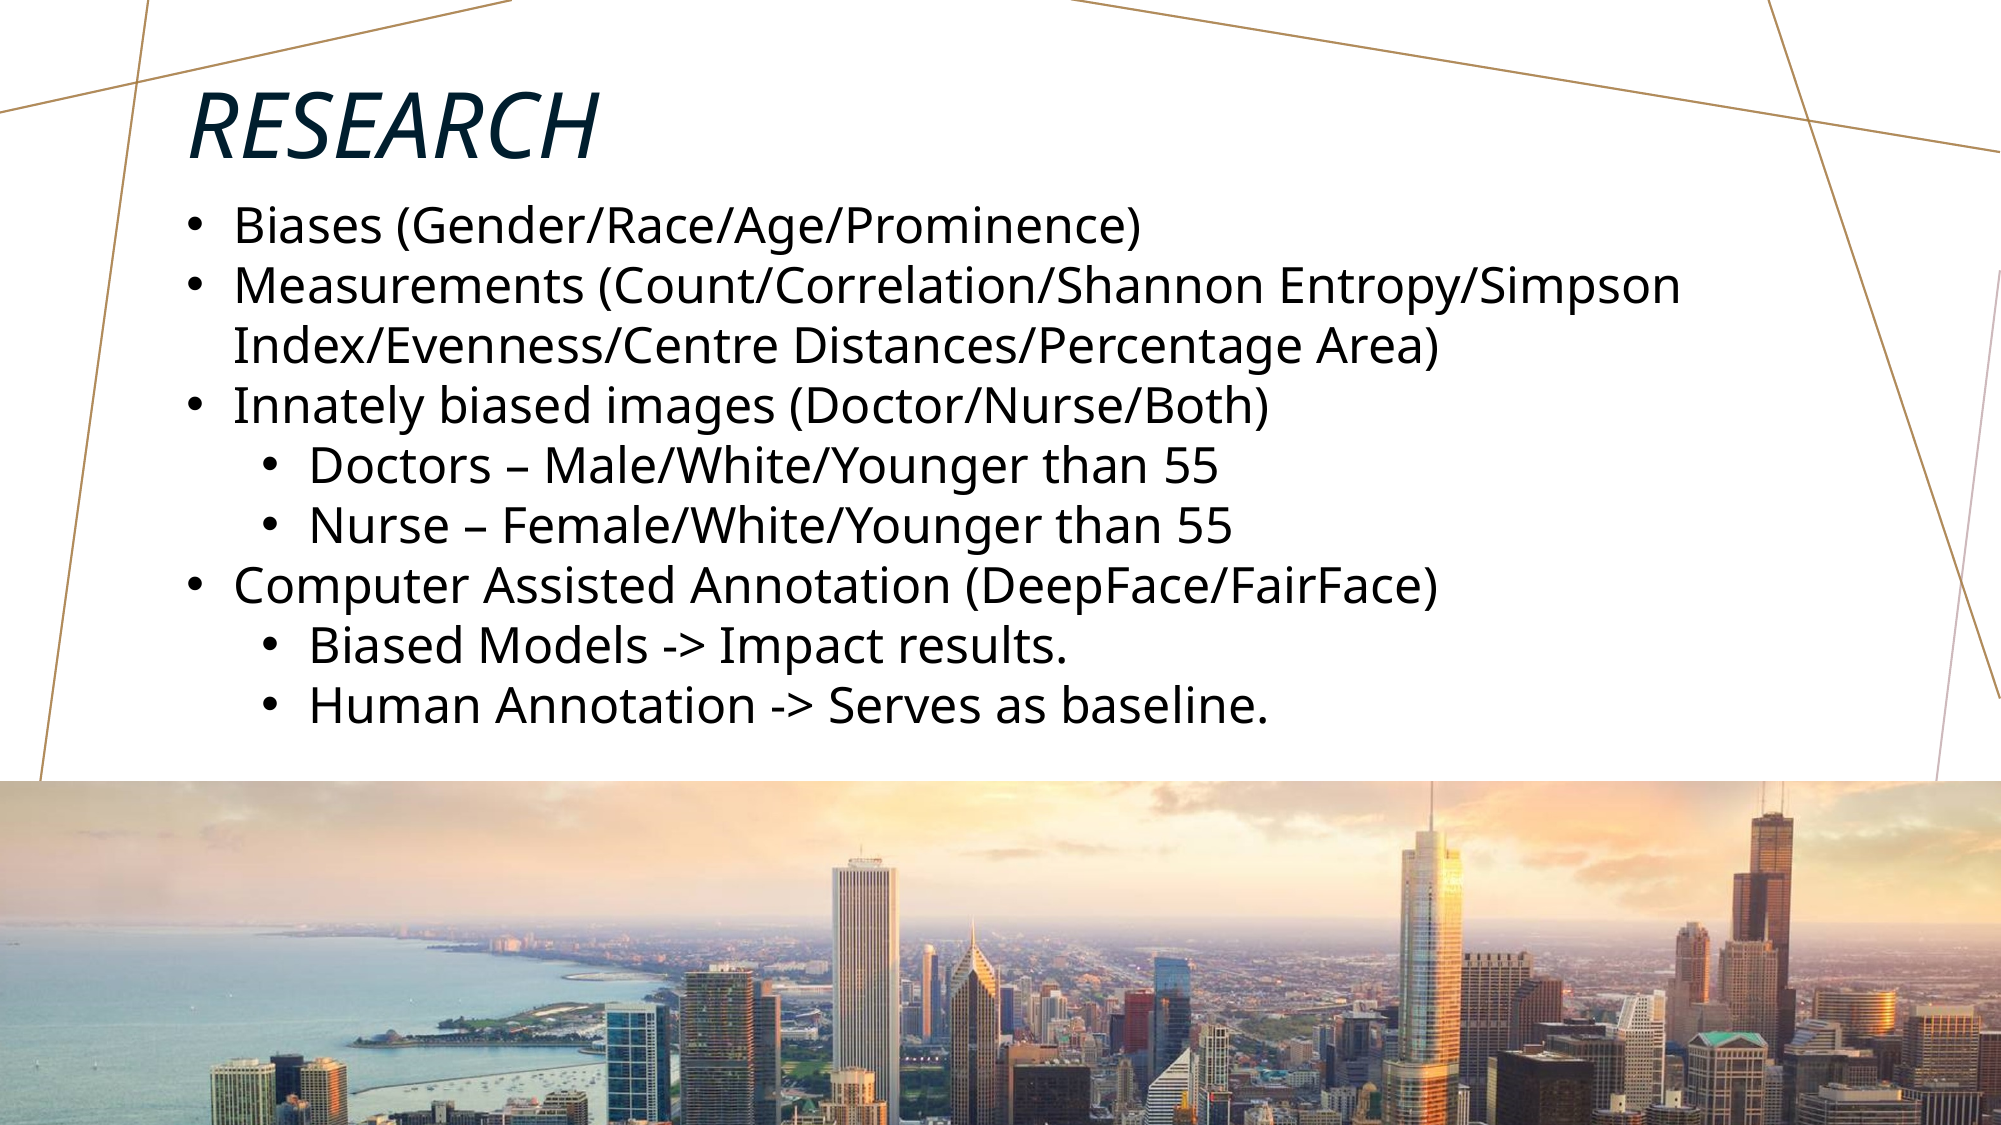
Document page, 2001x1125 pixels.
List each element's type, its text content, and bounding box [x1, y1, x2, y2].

text_box Research [171, 76, 1249, 185]
picture [0, 781, 2001, 1125]
text_box Biases (Gender/Race/Age/Prominence) Measurements (Count/Correlation/Shannon Entropy/Simpson Index/Evenness/Centre Distances/Percentage Area) Innately biased images (Doctor/Nurse/Both) Doctors – Male/White/Younger than 55 Nurse – Female/White/Younger than 55 Computer Assisted Annotation (DeepFace/FairFace) Biased Models -> Impact results. Human Annotation -> Serves as baseline. [171, 185, 1810, 741]
